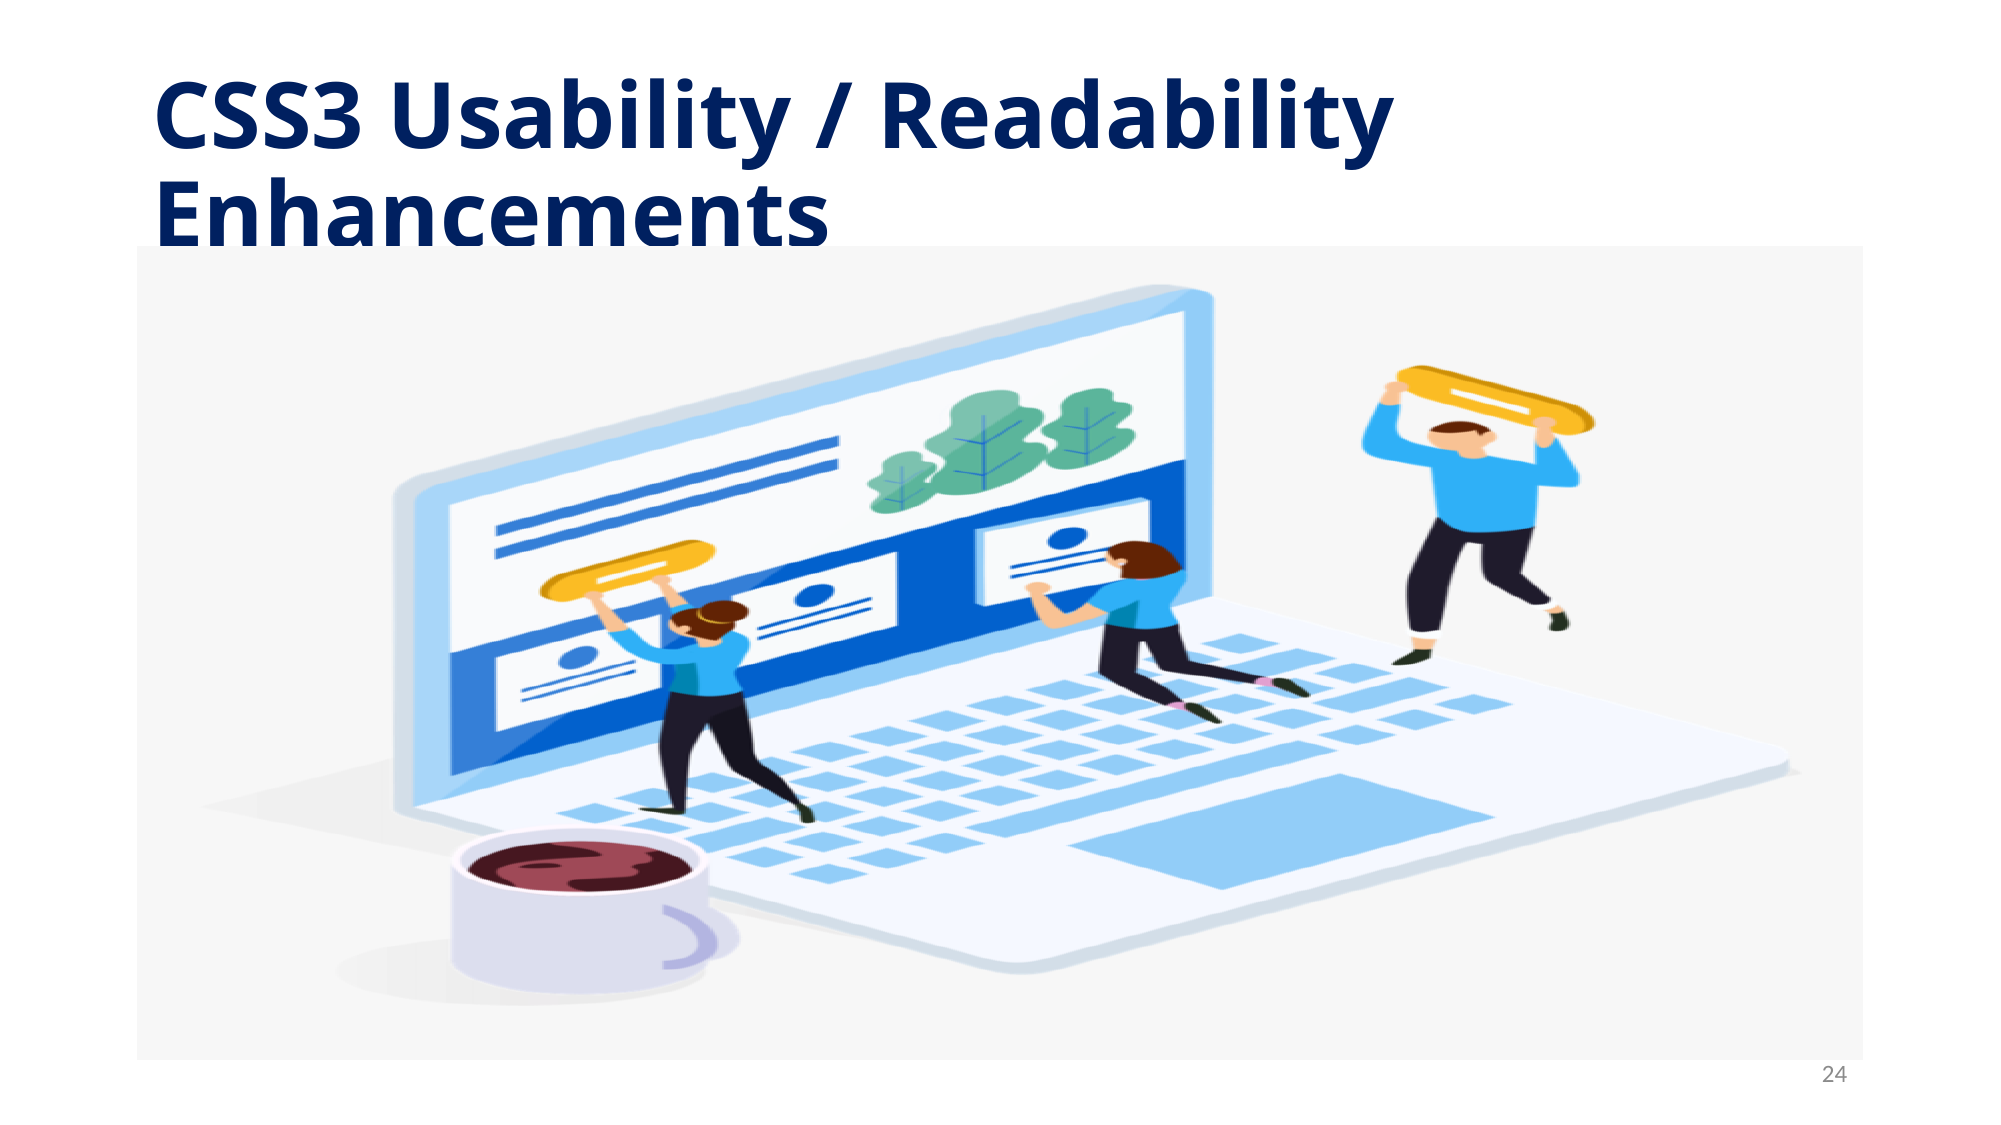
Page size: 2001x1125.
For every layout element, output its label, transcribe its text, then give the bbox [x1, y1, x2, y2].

slide_number 24 [1412, 1060, 1863, 1103]
title CSS3 Usability / Readability Enhancements [137, 59, 1863, 246]
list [137, 246, 1863, 1060]
